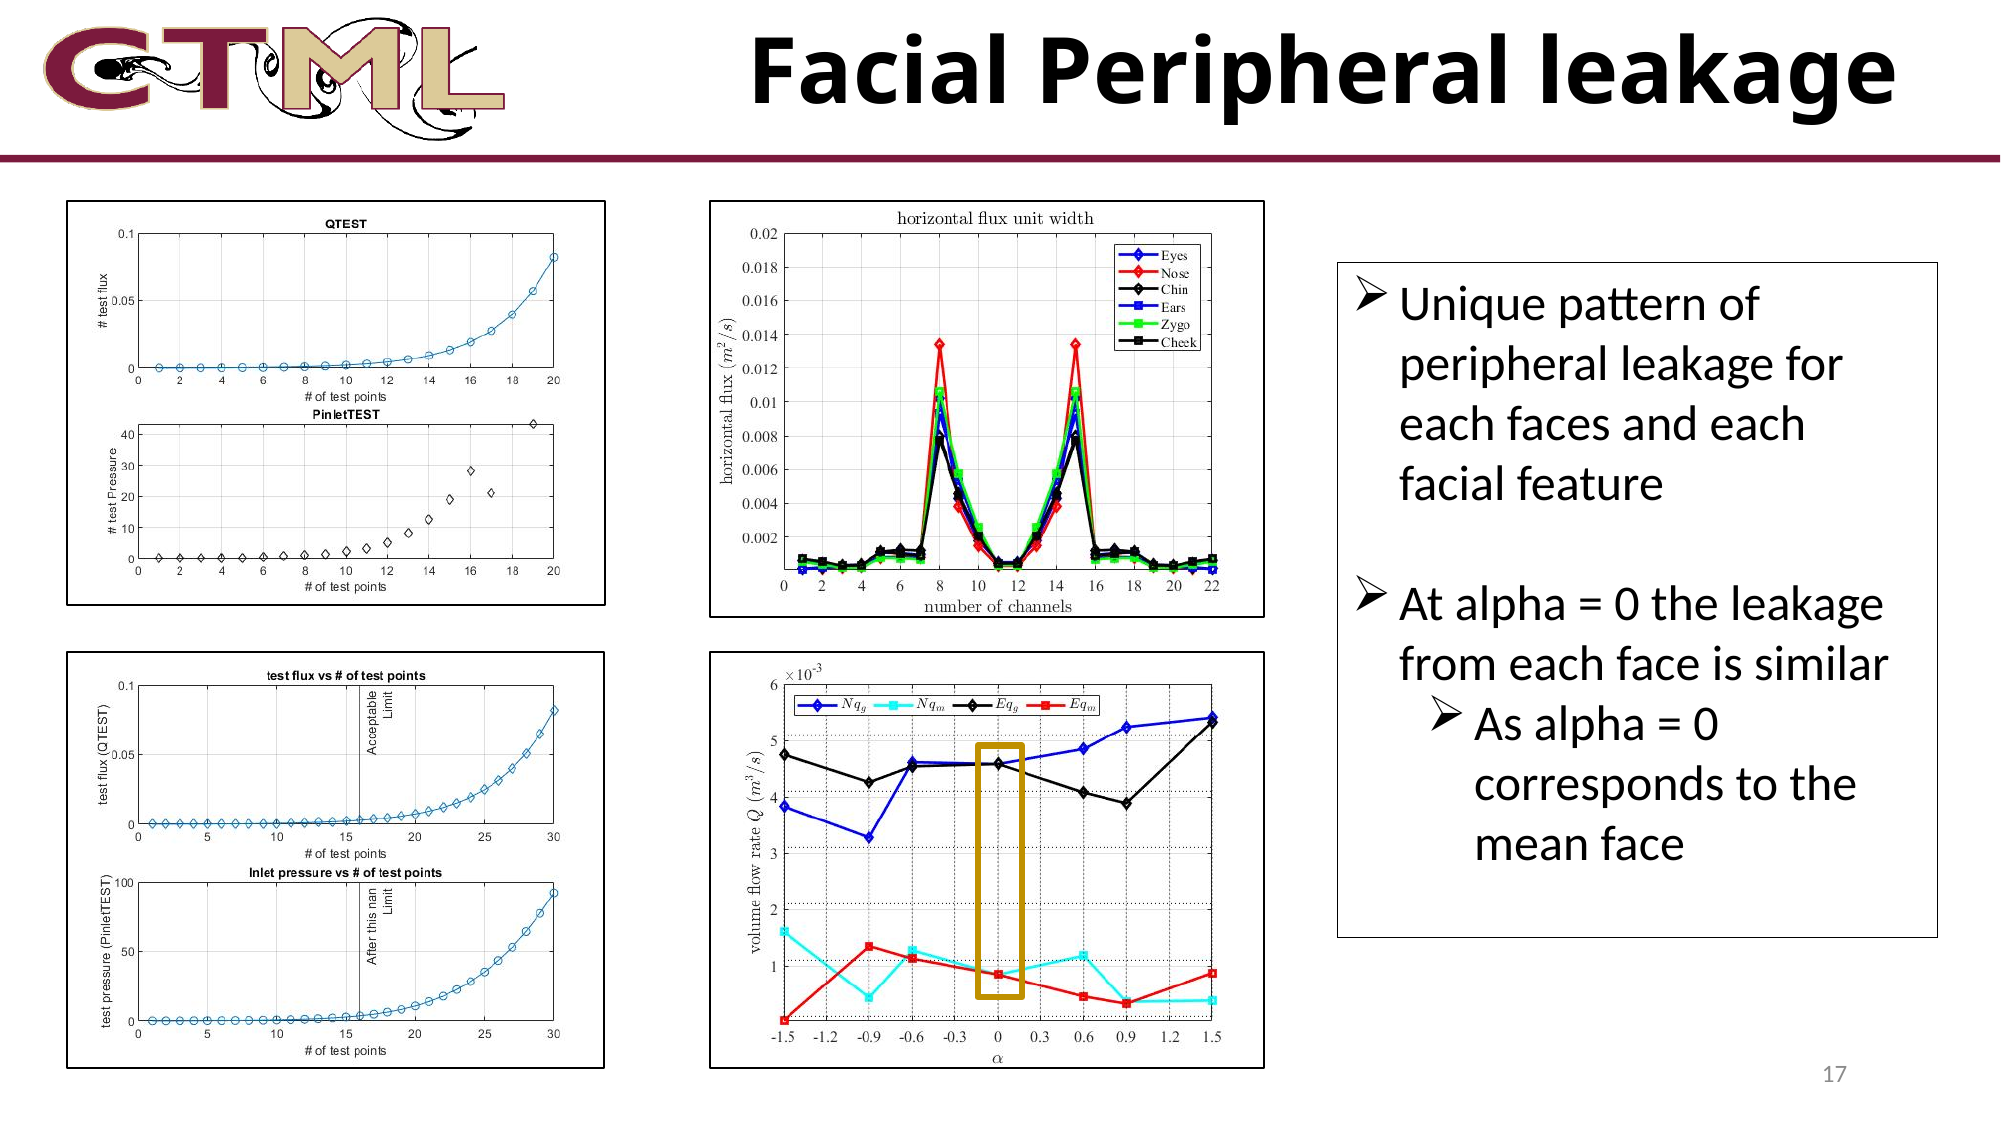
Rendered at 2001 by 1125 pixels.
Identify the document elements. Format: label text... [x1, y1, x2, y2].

text_box Unique pattern of peripheral leakage for each faces and each facial feature At alpha = 0 the leakage from each face is similar As alpha = 0 corresponds to the mean face [1337, 262, 1938, 938]
picture [711, 653, 1264, 1068]
picture [711, 202, 1264, 617]
picture [68, 202, 604, 604]
picture [68, 653, 604, 1068]
slide_number 16 [1412, 1042, 1863, 1103]
picture [33, 0, 515, 143]
text_box Facial Peripheral leakage [732, 8, 1982, 141]
